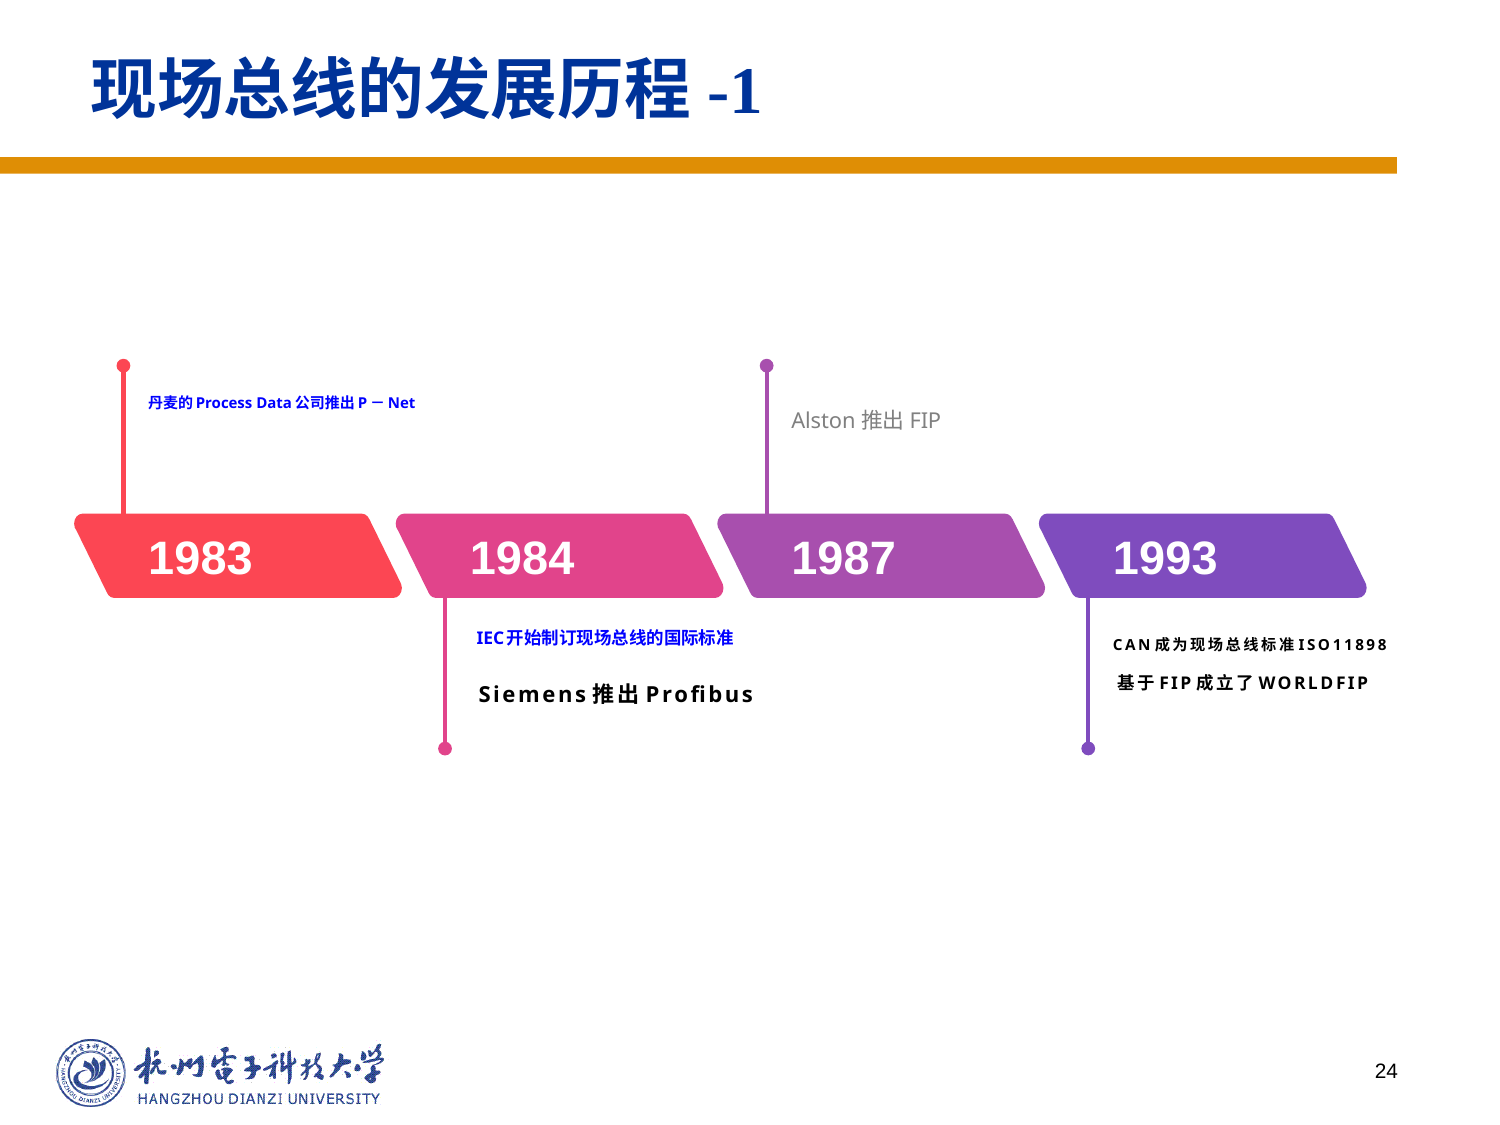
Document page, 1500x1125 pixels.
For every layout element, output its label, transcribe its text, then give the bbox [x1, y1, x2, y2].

text_box Alston推出FIP [780, 387, 1082, 474]
picture [55, 1025, 407, 1125]
text_box [394, 512, 725, 600]
text_box CAN成为现场总线标准ISO11898 [1101, 629, 1403, 675]
text_box Siemens推出Profibus [467, 674, 769, 721]
text_box IEC开始制订现场总线的国际标准 [465, 620, 767, 667]
text_box 1984 [458, 521, 587, 590]
text_box [116, 358, 131, 373]
text_box 1993 [1101, 521, 1230, 590]
text_box [1037, 512, 1368, 600]
text_box [73, 512, 403, 600]
text_box [1081, 741, 1096, 756]
text_box [759, 358, 774, 373]
text_box 基于FIP成立了WORLDFIP [1105, 666, 1408, 712]
text_box [716, 512, 1047, 600]
text_box [438, 741, 452, 756]
text_box 现场总线的发展历程-1 [62, 23, 1413, 150]
text_box 1987 [780, 521, 908, 590]
text_box 丹麦的Process Data公司推出P－Net [136, 387, 439, 434]
text_box 1983 [137, 521, 265, 590]
